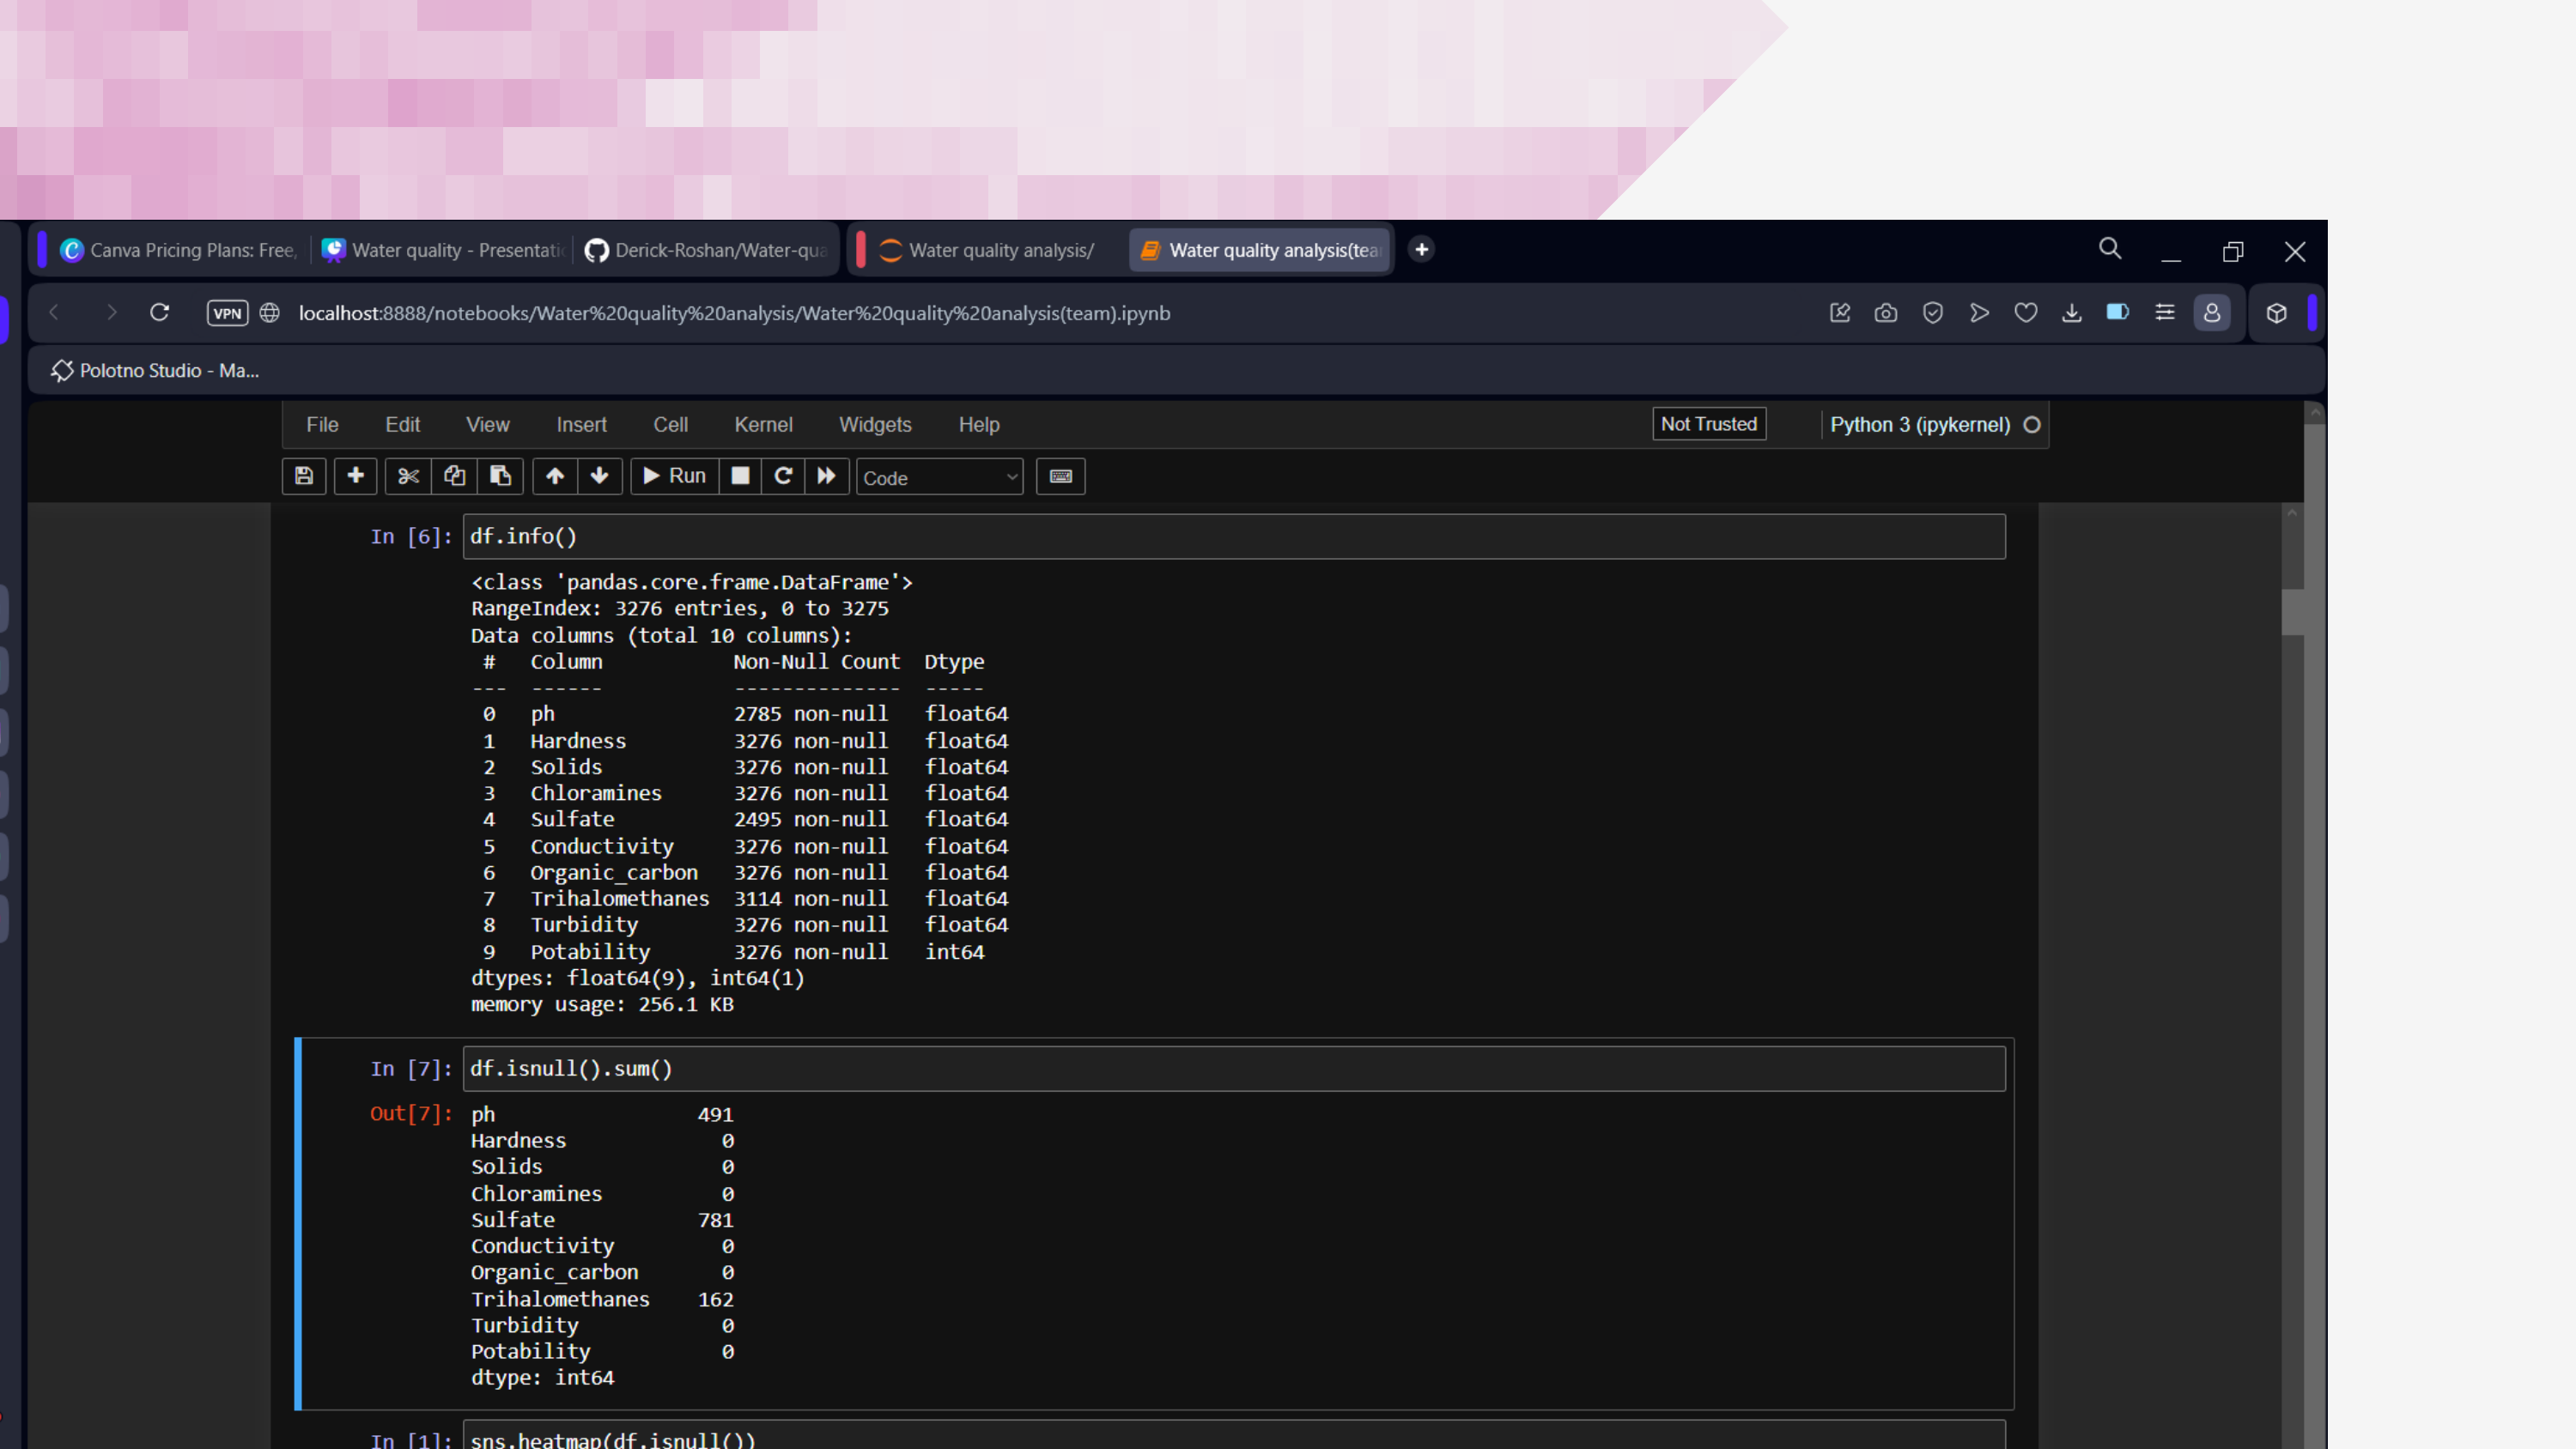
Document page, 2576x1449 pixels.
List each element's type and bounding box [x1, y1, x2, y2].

text_box [0, 220, 2328, 1449]
text_box [0, 0, 1789, 220]
